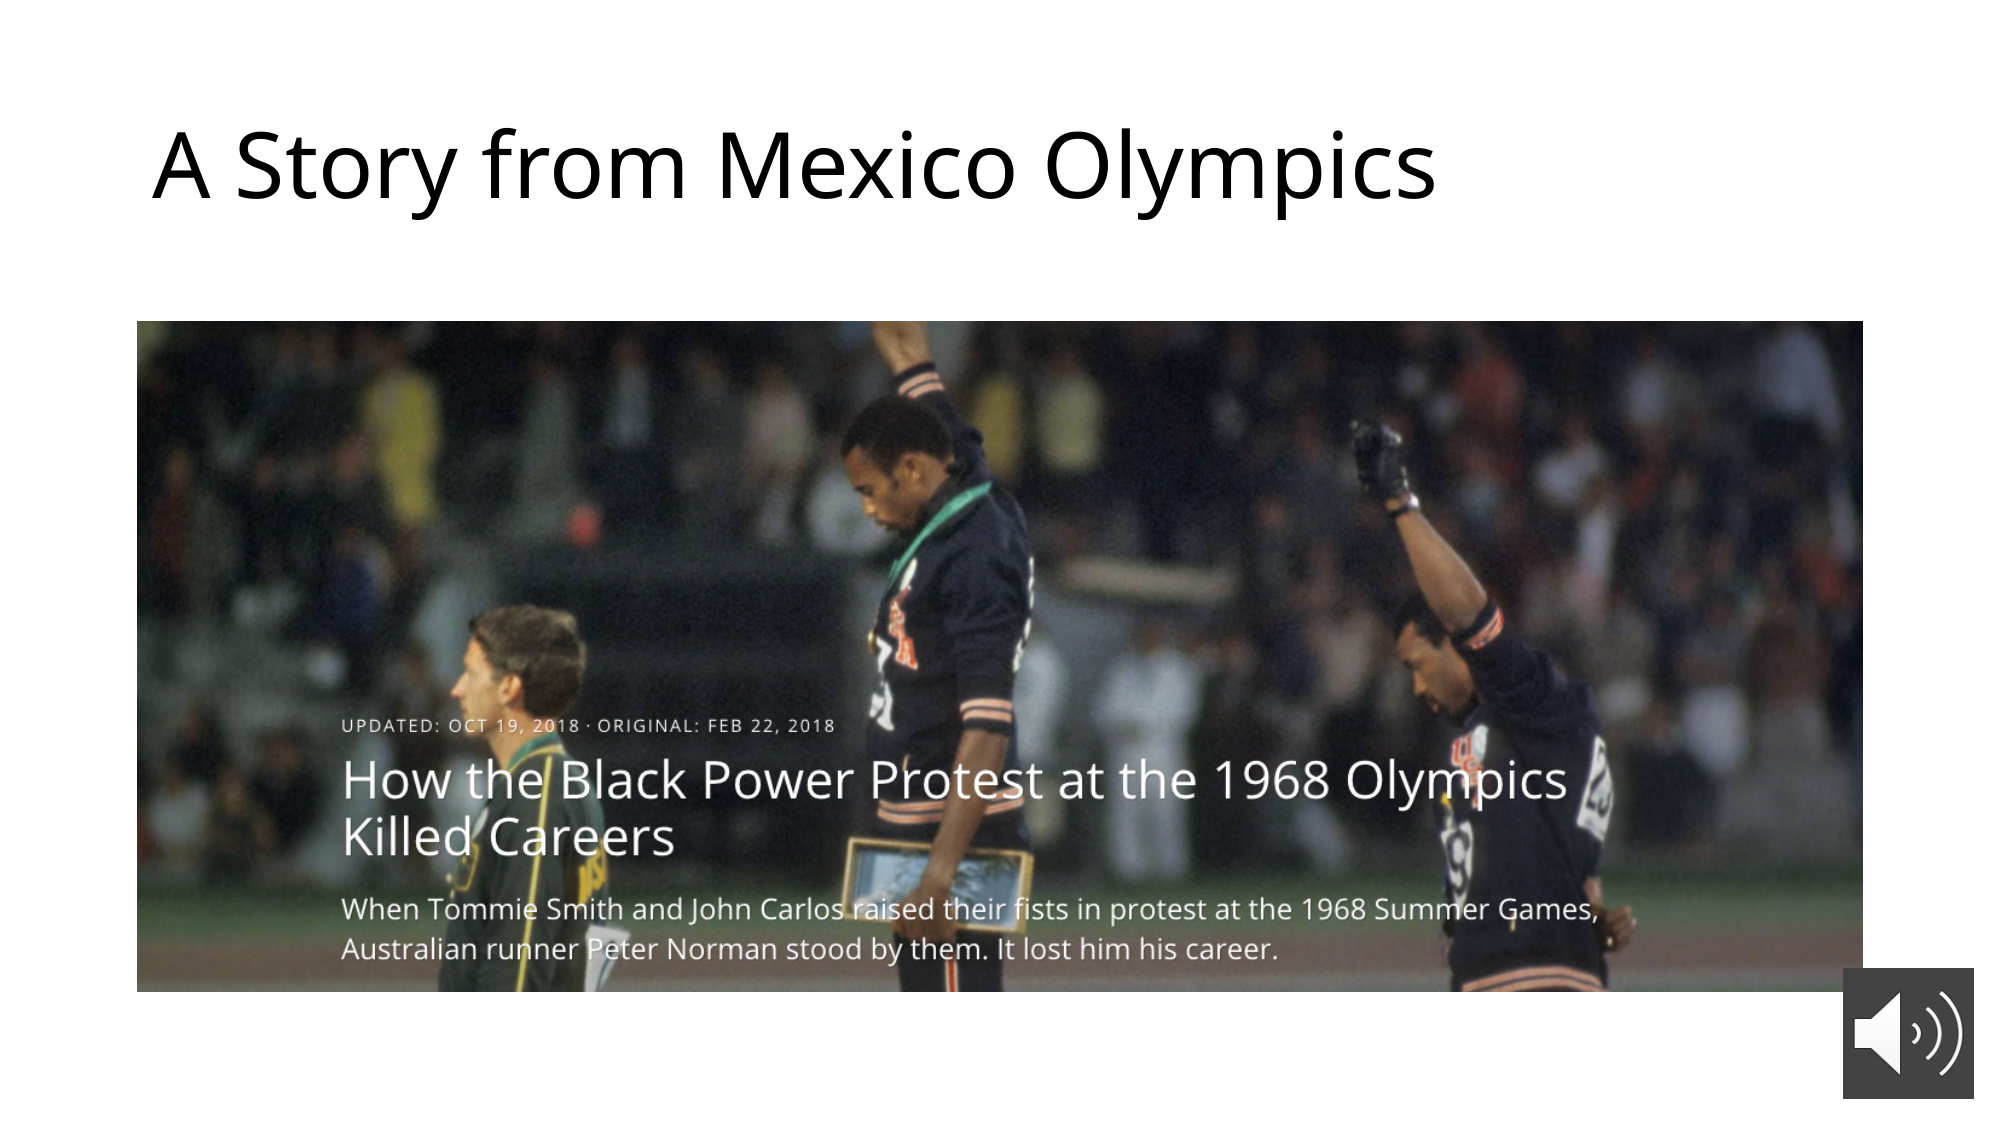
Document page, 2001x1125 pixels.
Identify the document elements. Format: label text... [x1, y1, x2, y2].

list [137, 321, 1863, 992]
title A Story from Mexico Olympics [137, 59, 1863, 278]
picture [1841, 966, 1975, 1100]
